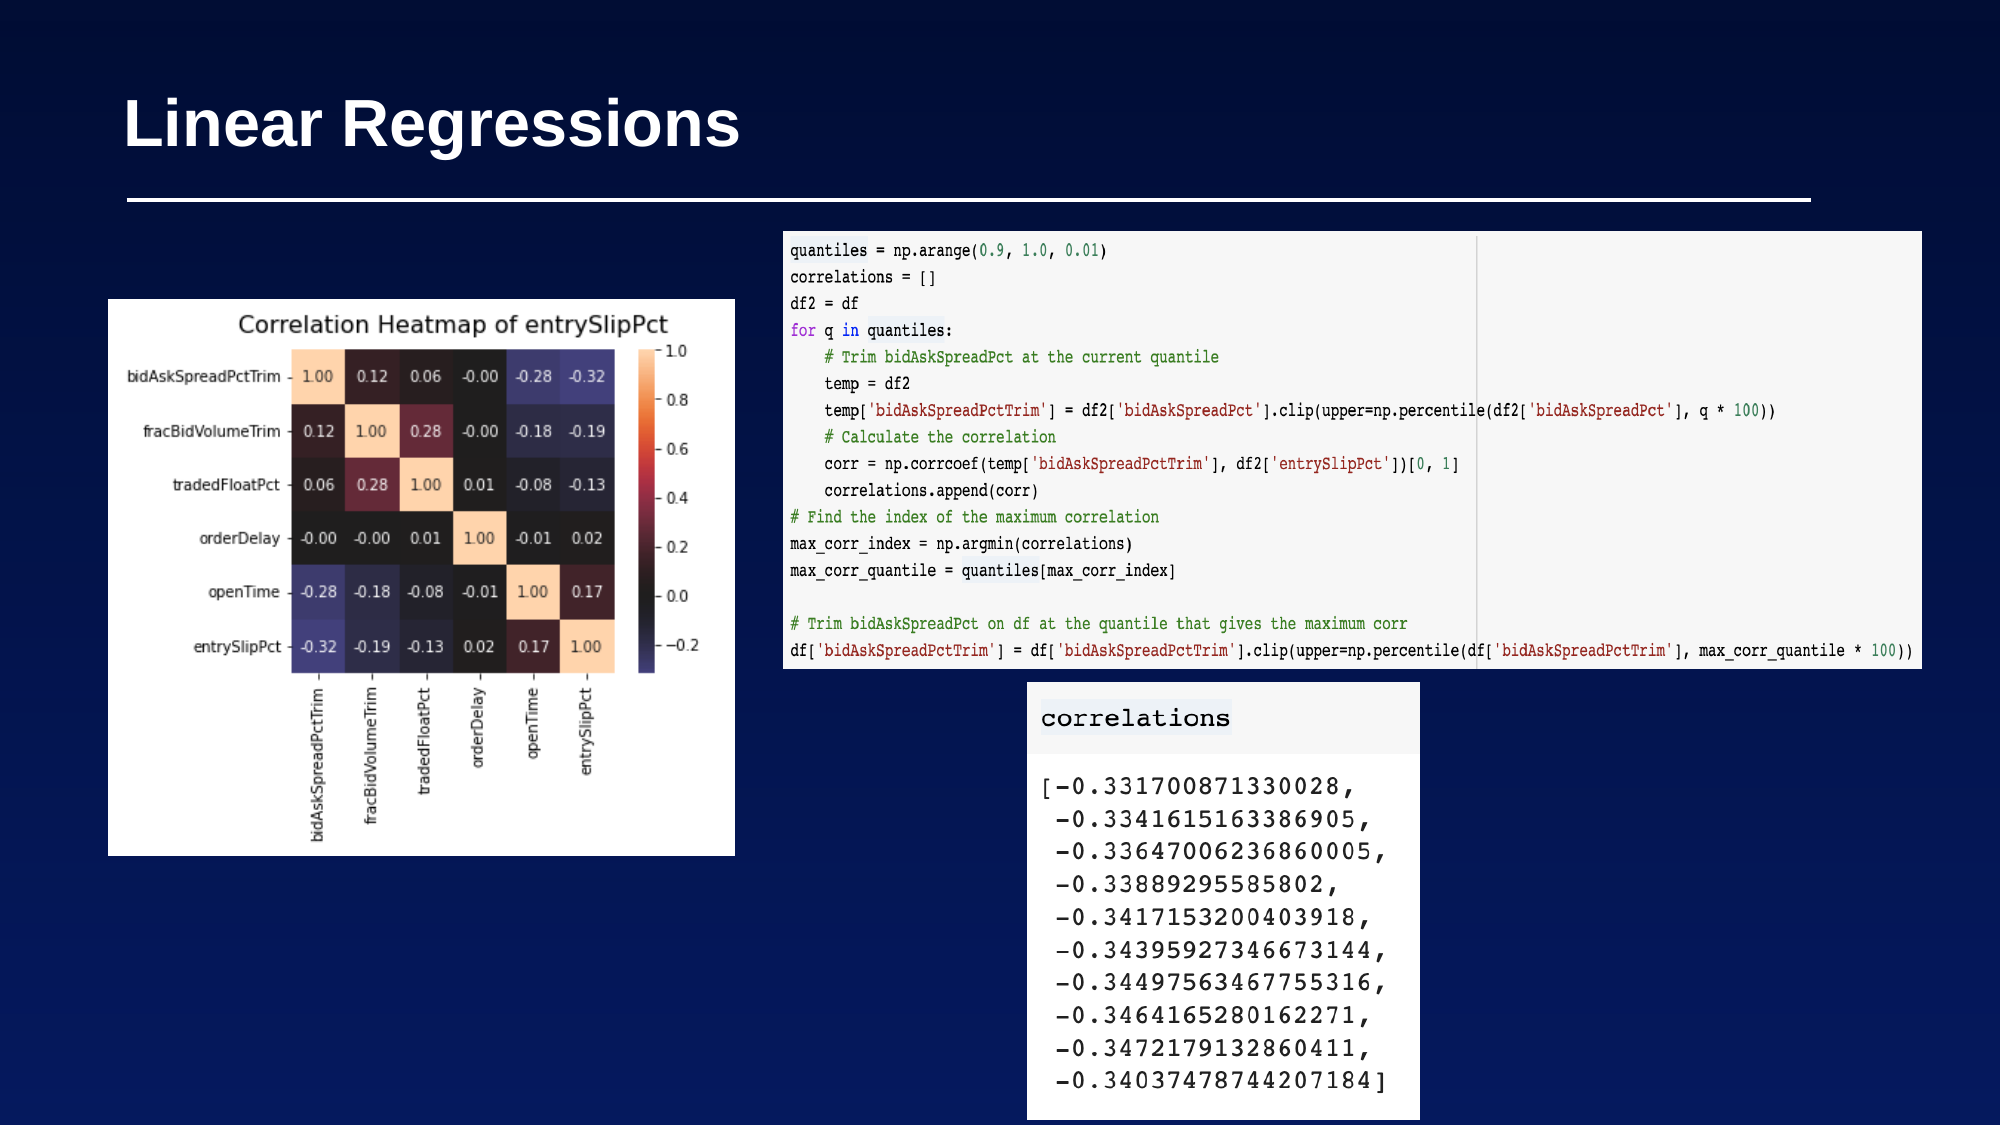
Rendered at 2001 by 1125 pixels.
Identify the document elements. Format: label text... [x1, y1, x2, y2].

picture [1027, 682, 1420, 1120]
picture [108, 299, 735, 856]
title Linear Regressions [108, 0, 1890, 169]
picture [783, 231, 1922, 669]
